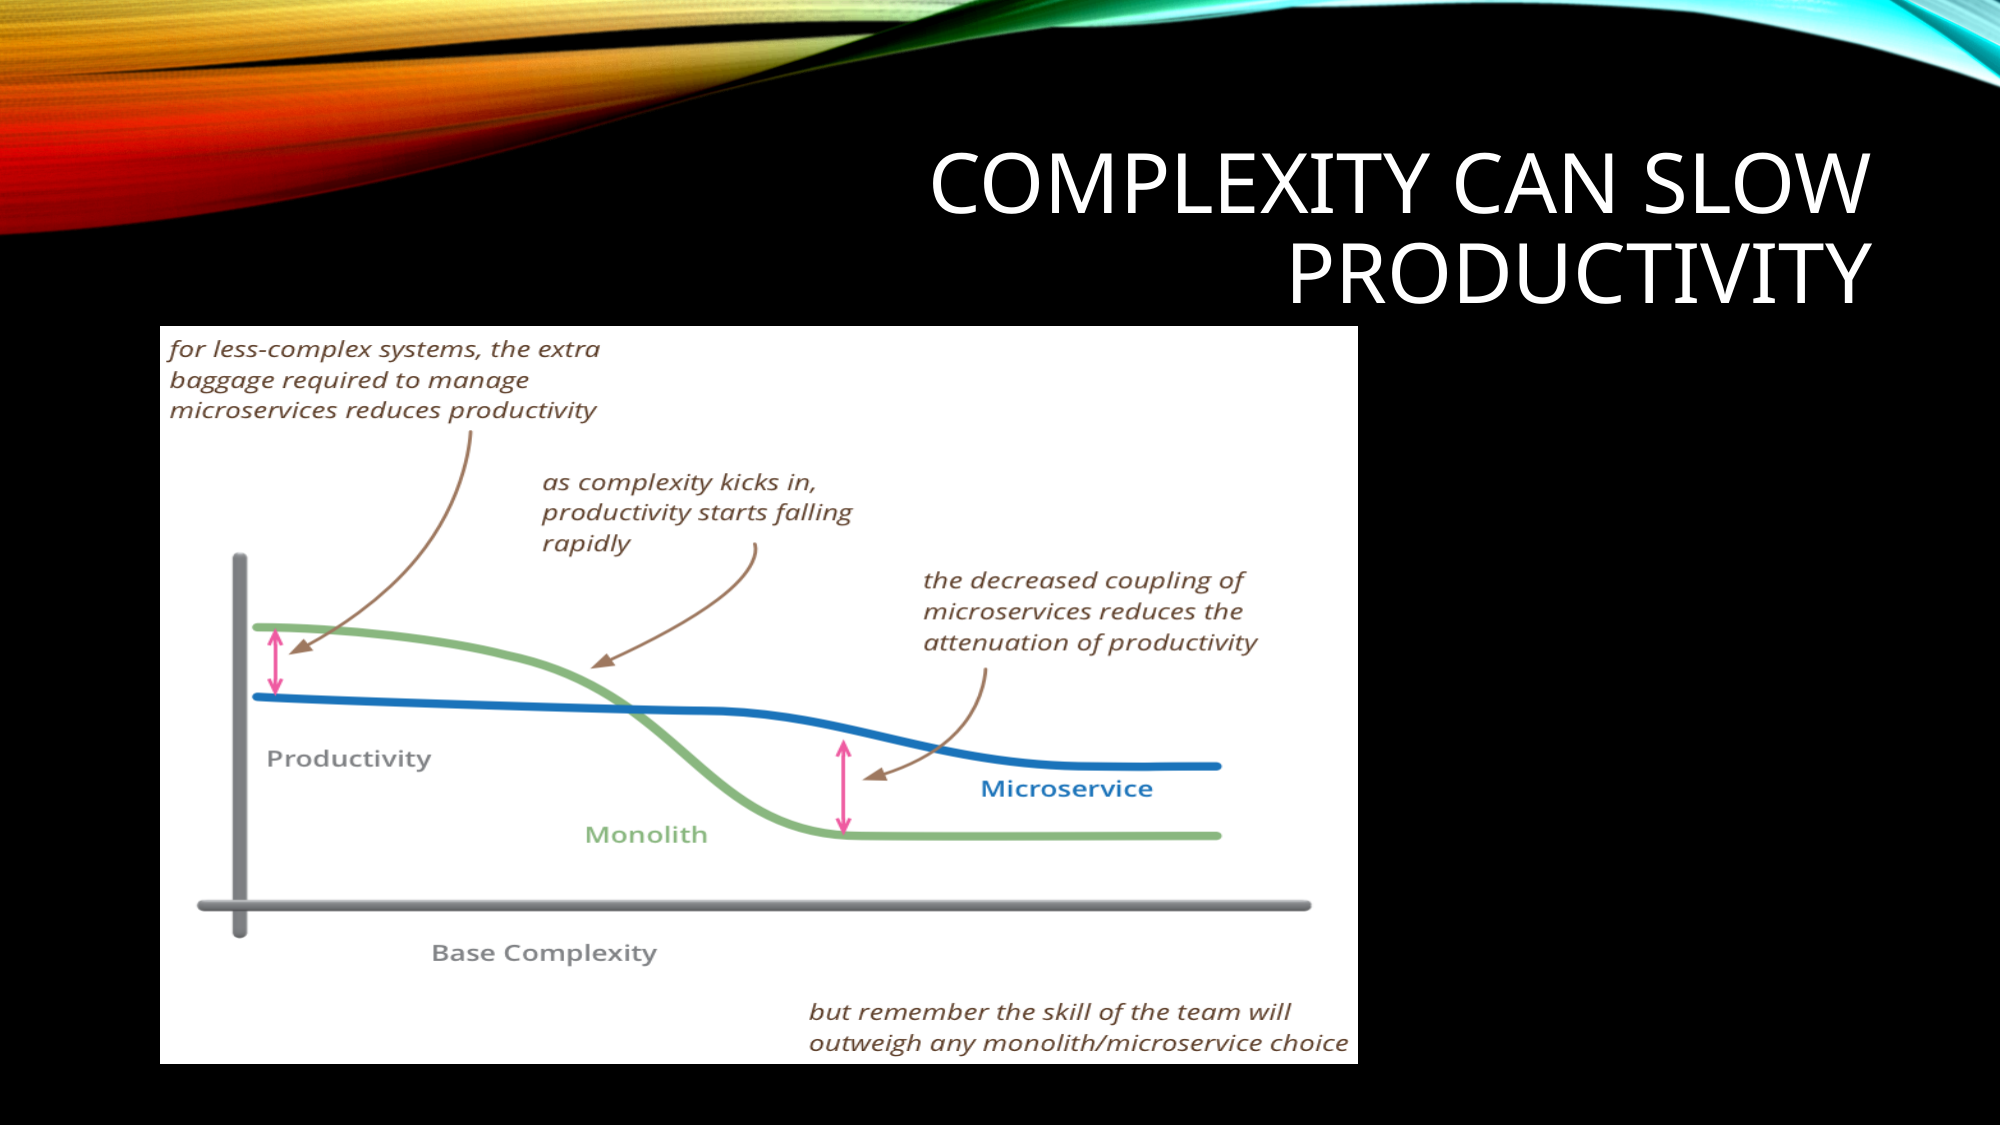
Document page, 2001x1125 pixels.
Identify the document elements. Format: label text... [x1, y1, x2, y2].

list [160, 326, 1358, 1064]
title Complexity can slow productivity [474, 125, 1888, 338]
picture [0, 0, 2000, 237]
